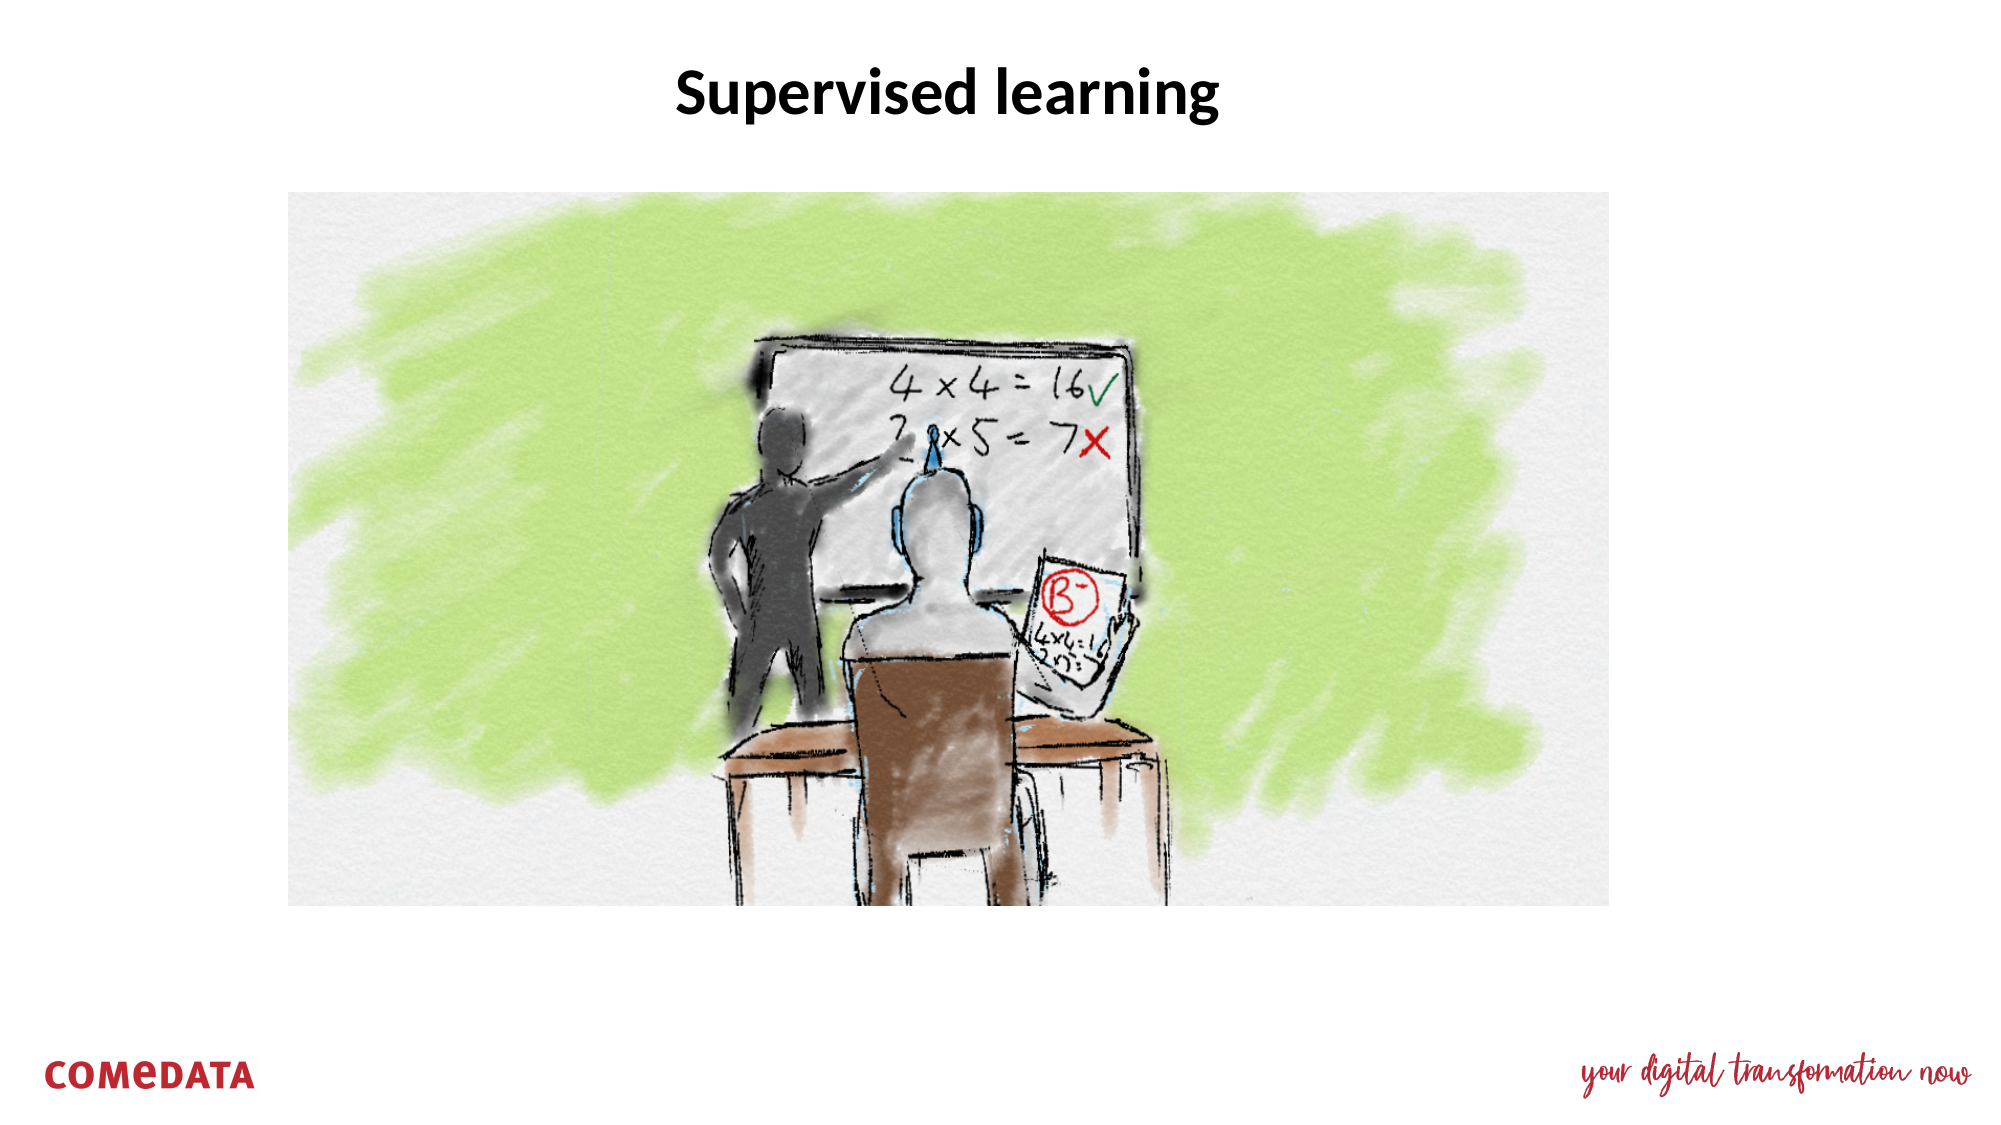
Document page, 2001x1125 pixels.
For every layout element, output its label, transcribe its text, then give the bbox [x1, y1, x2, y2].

picture [1575, 1045, 1978, 1105]
picture [287, 191, 1609, 907]
text_box Supervised learning [660, 40, 1237, 136]
picture [39, 1054, 261, 1096]
